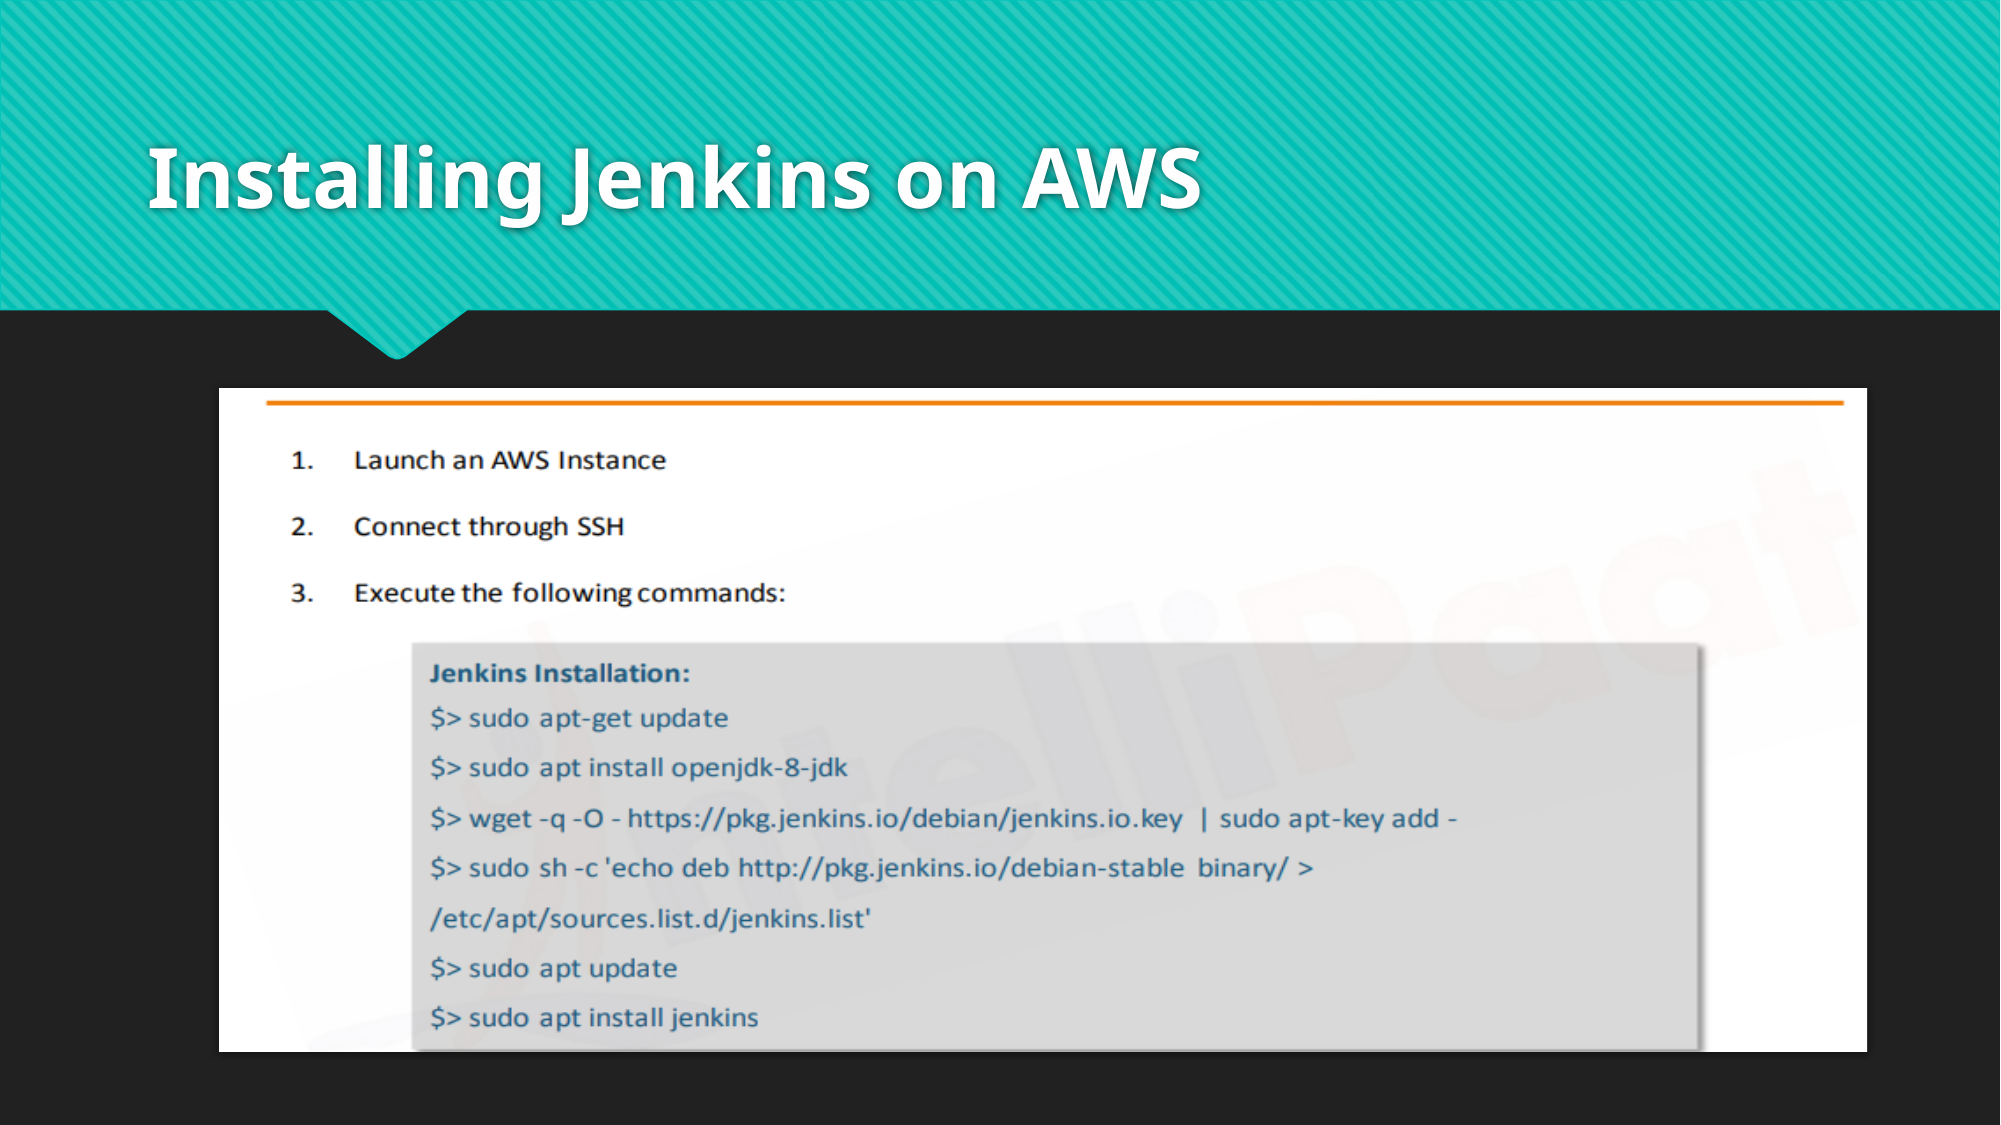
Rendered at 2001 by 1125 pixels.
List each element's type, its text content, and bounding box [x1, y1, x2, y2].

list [218, 388, 1868, 1052]
title Installing Jenkins on AWS [132, 73, 1868, 233]
